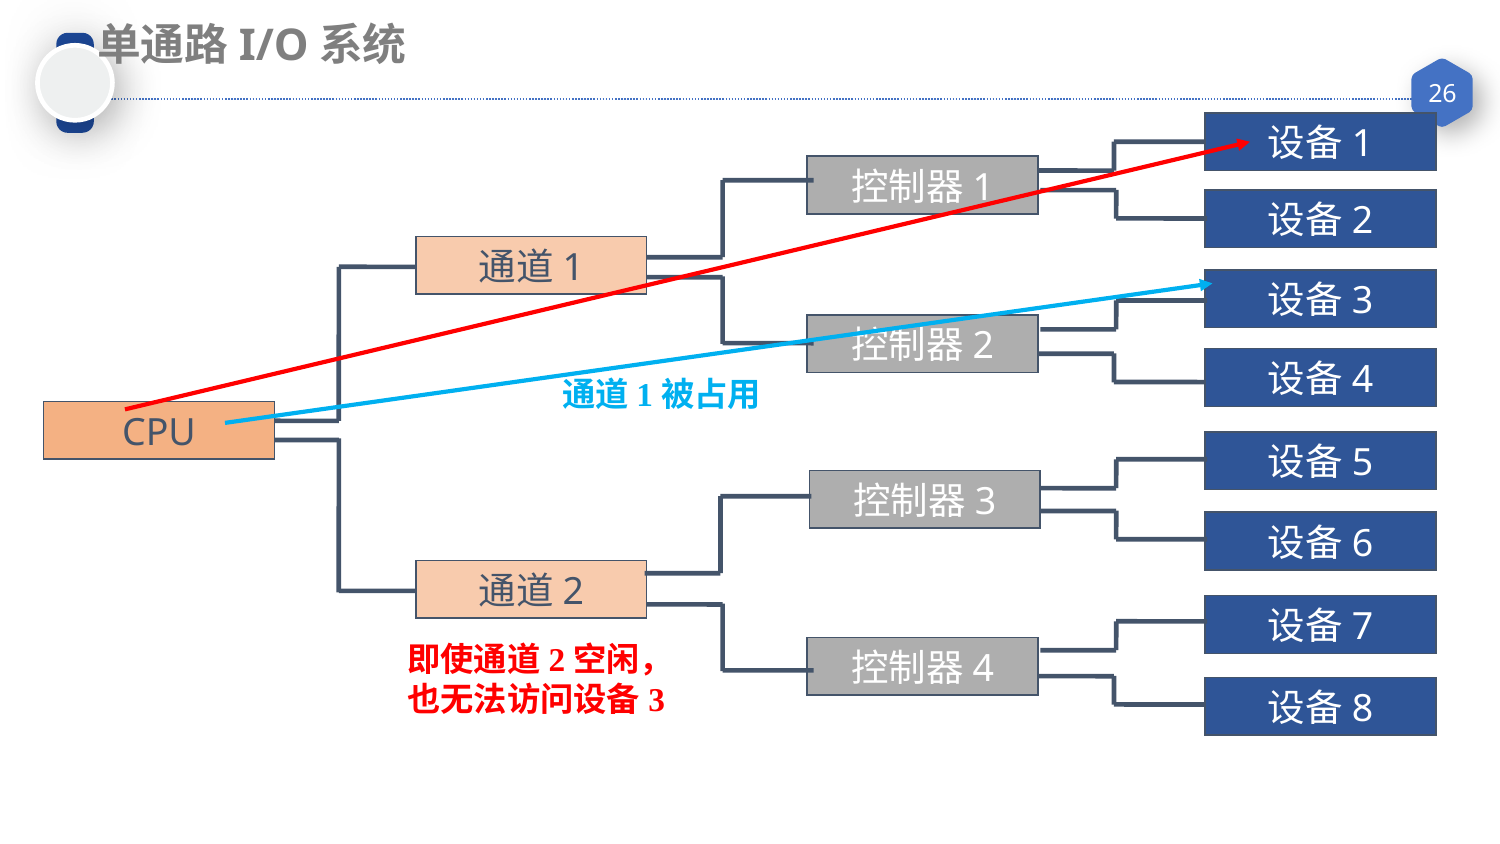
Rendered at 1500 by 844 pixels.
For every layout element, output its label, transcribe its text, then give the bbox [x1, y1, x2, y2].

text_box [43, 112, 1436, 736]
text_box 单通路I/O系统 [82, 9, 947, 77]
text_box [224, 283, 1213, 423]
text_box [124, 141, 1250, 410]
